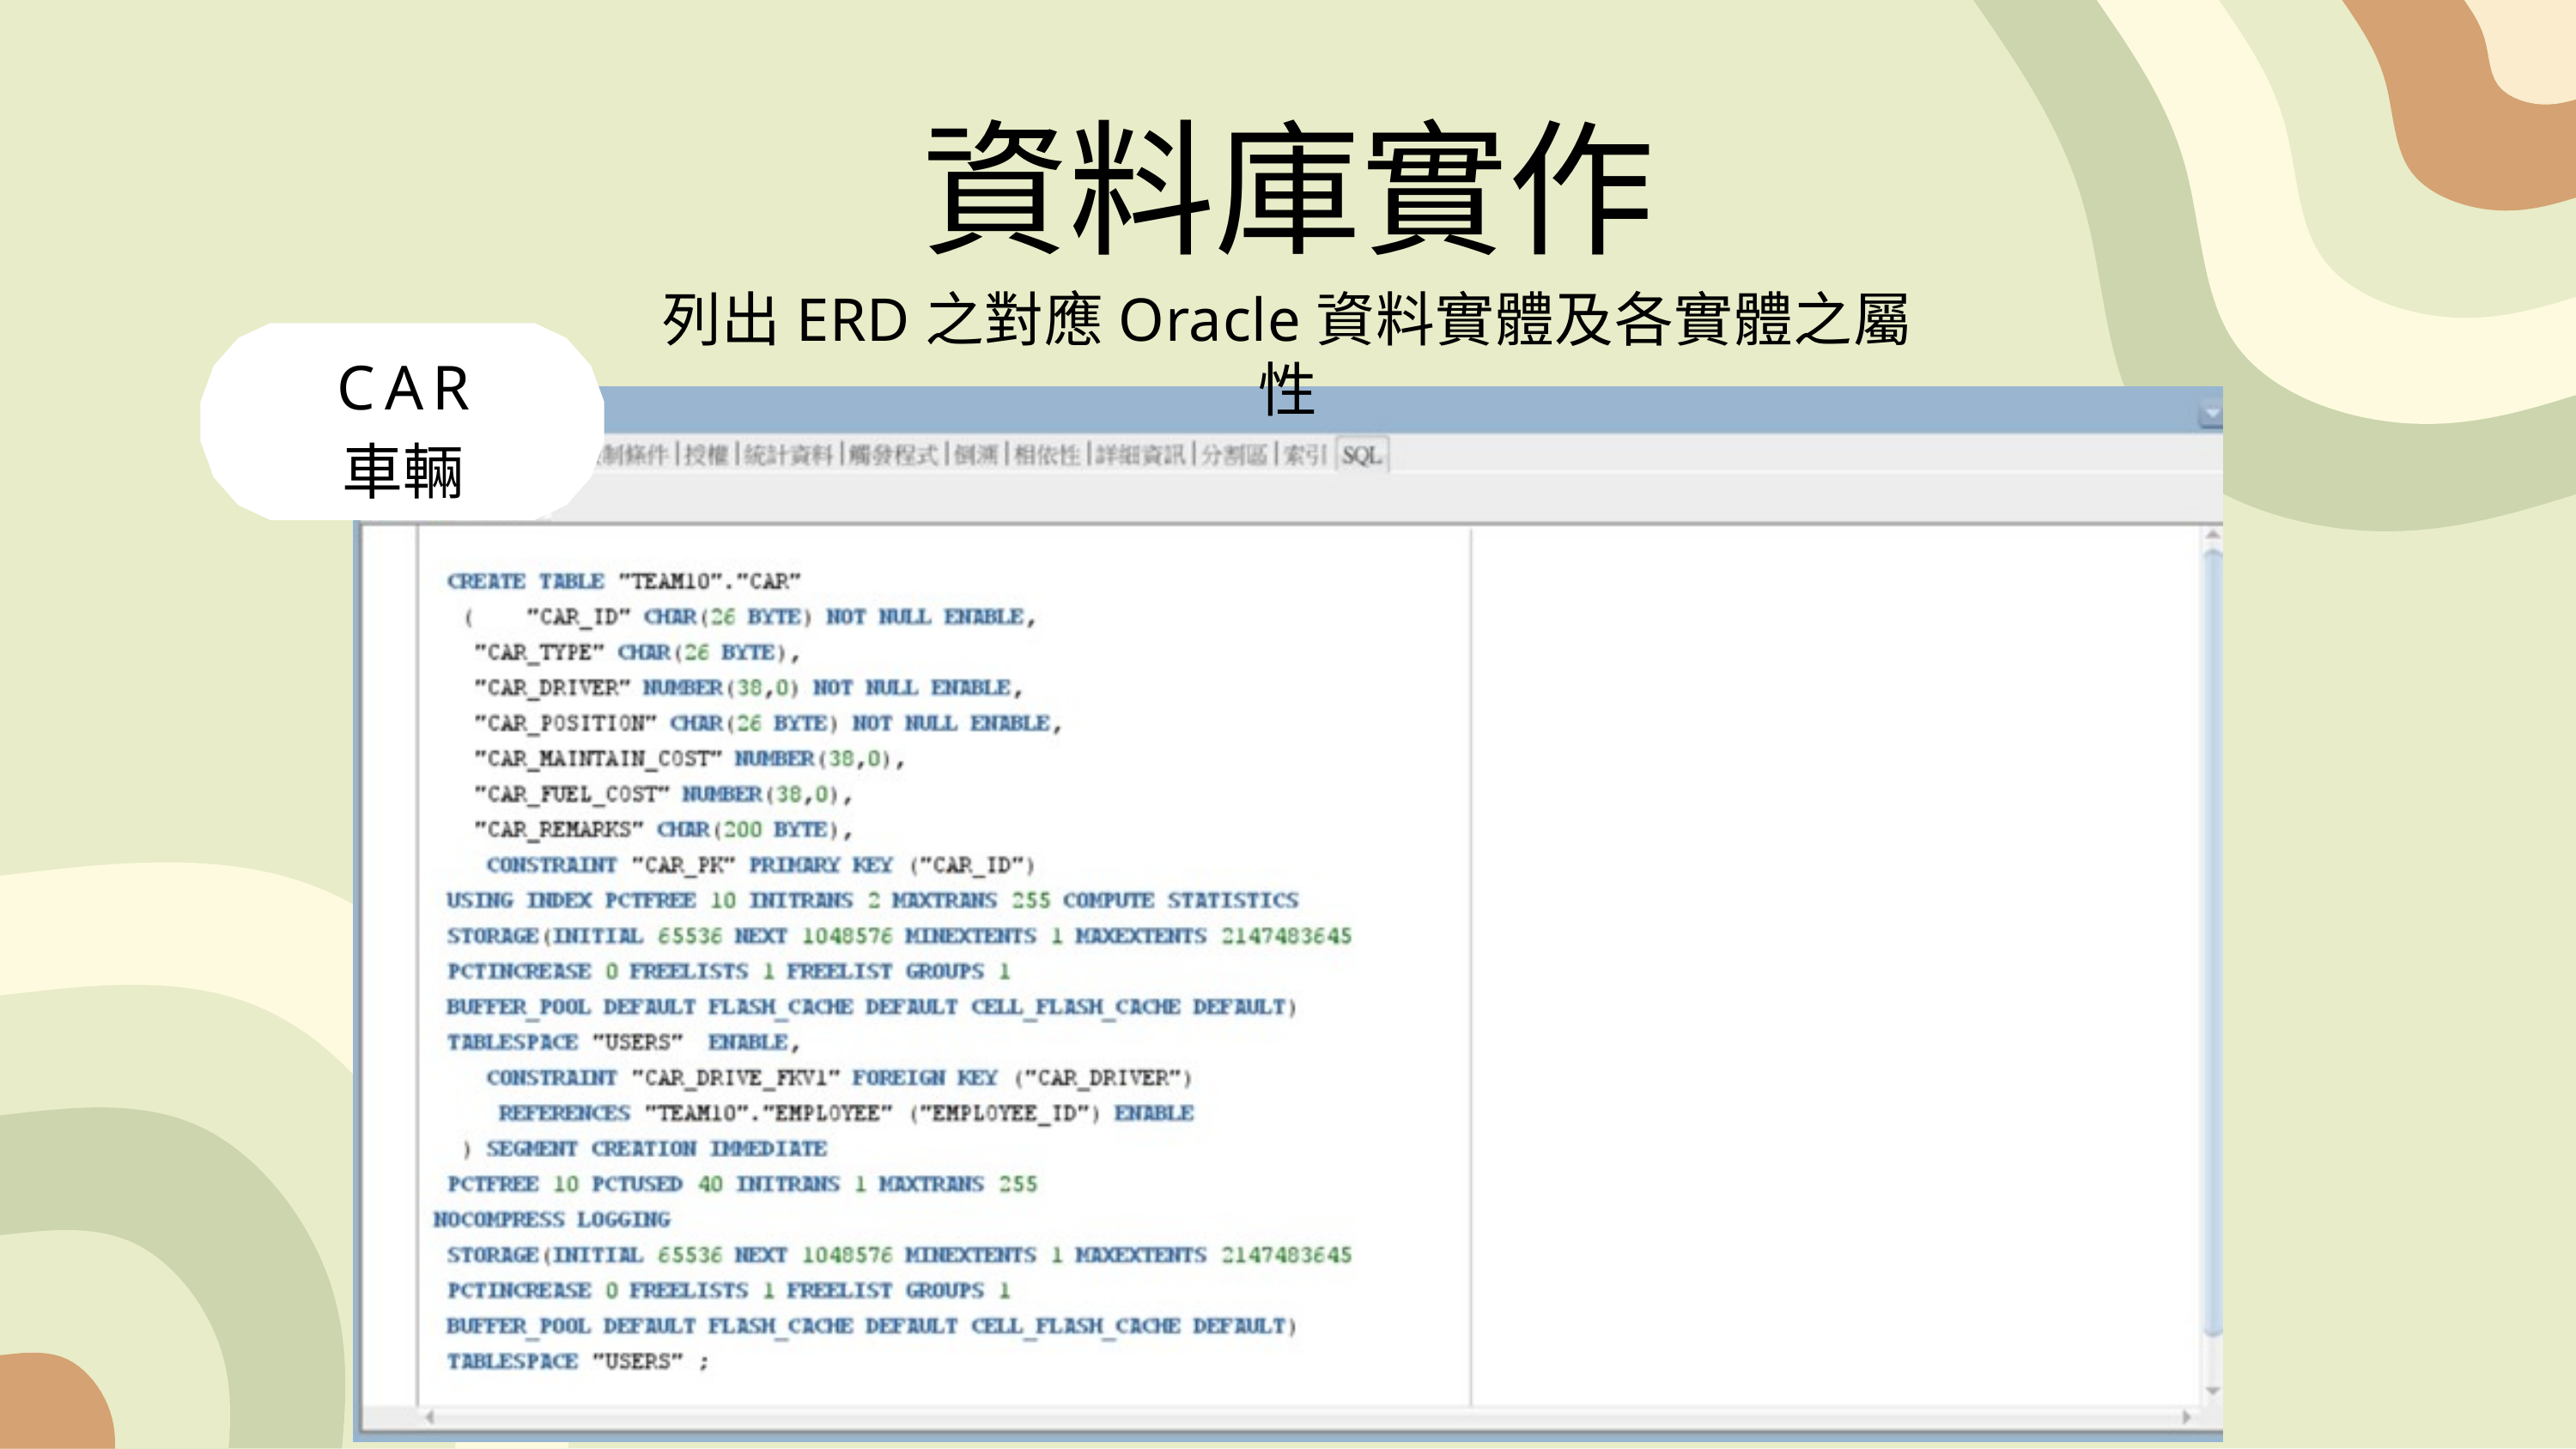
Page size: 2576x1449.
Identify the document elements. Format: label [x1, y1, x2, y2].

text_box [0, 0, 2576, 1449]
